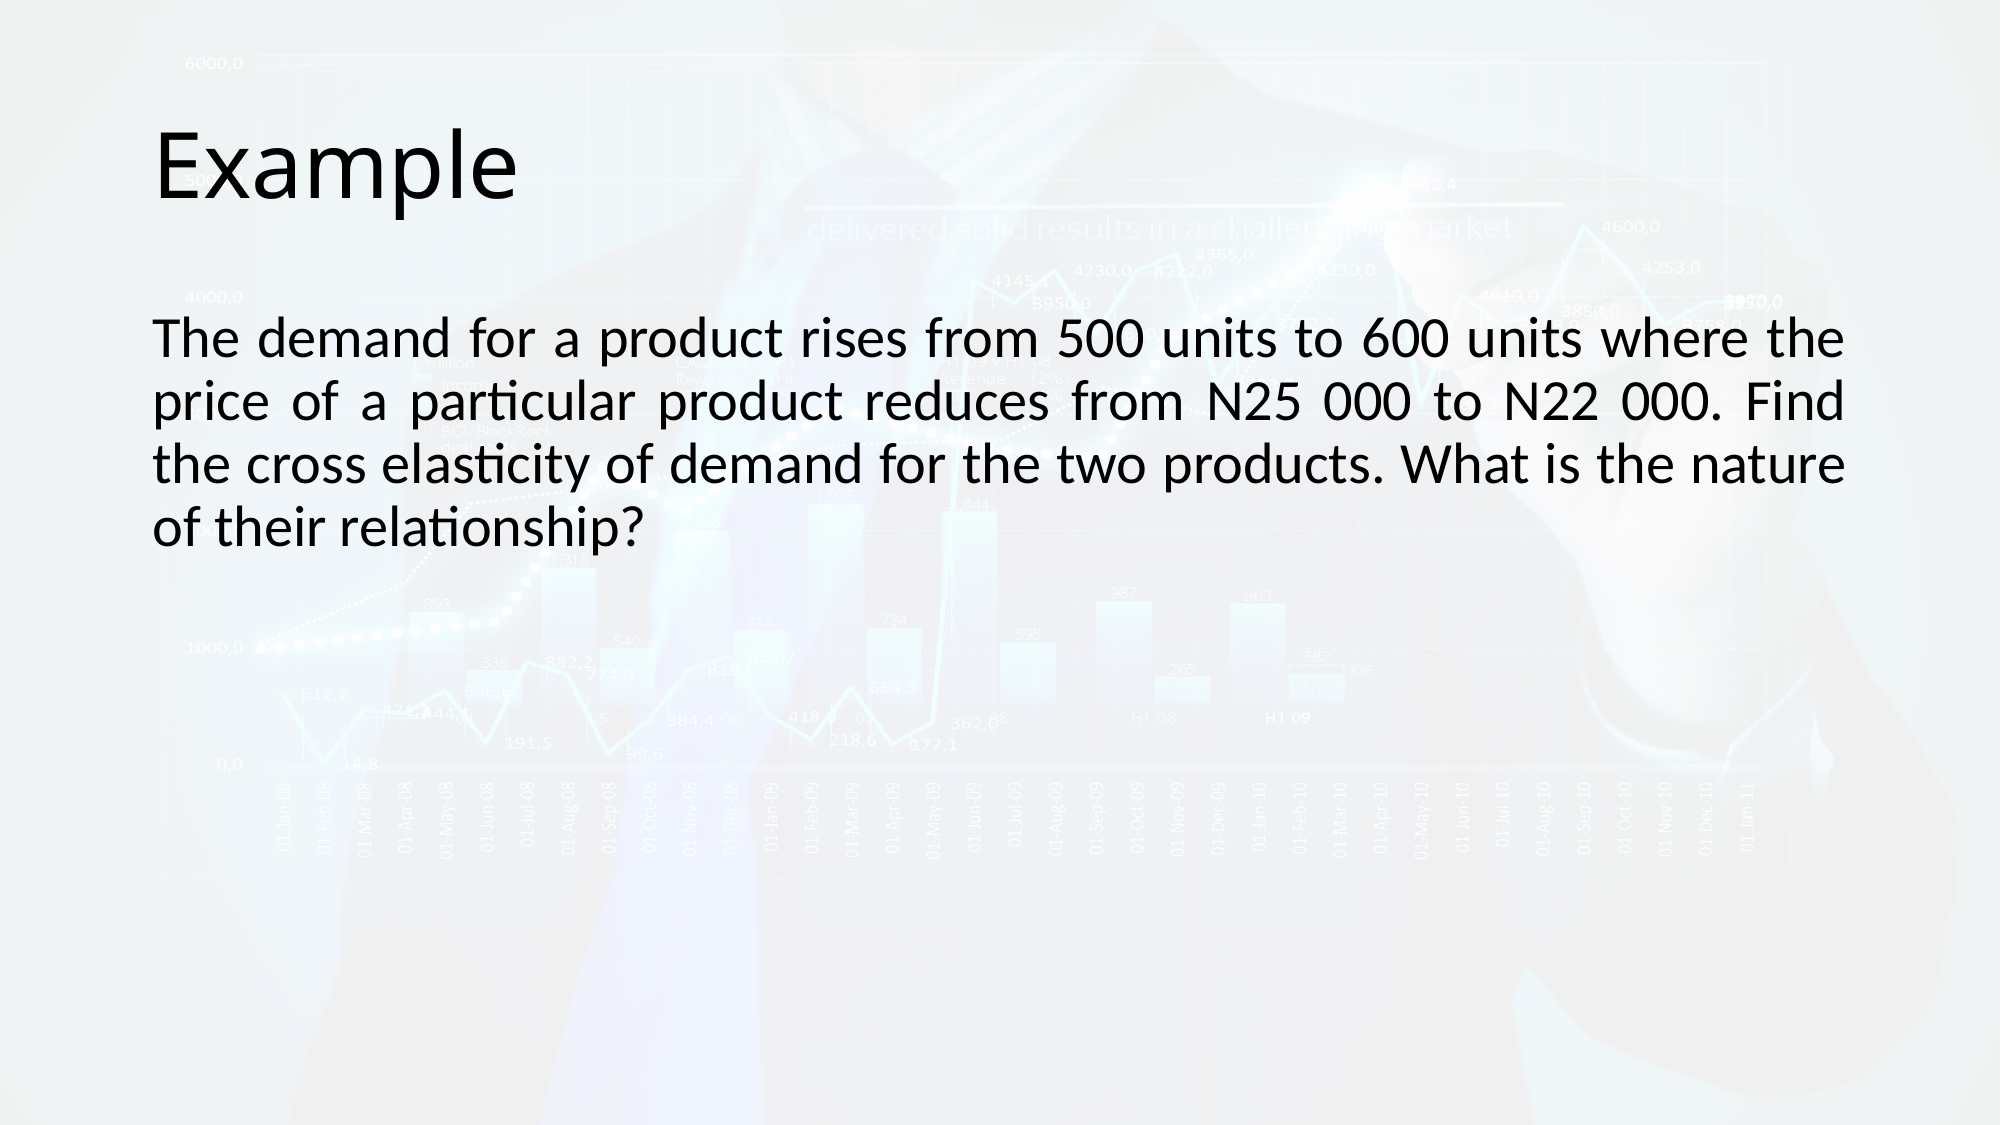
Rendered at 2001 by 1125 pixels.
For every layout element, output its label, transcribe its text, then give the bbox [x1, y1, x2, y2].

title Example [137, 59, 1863, 278]
list The demand for a product rises from 500 units to 600 units where the price of a particular product reduces from N25 000 to N22 000. Find the cross elasticity of demand for the two products. What is the nature of their relationship? [137, 299, 1863, 1014]
